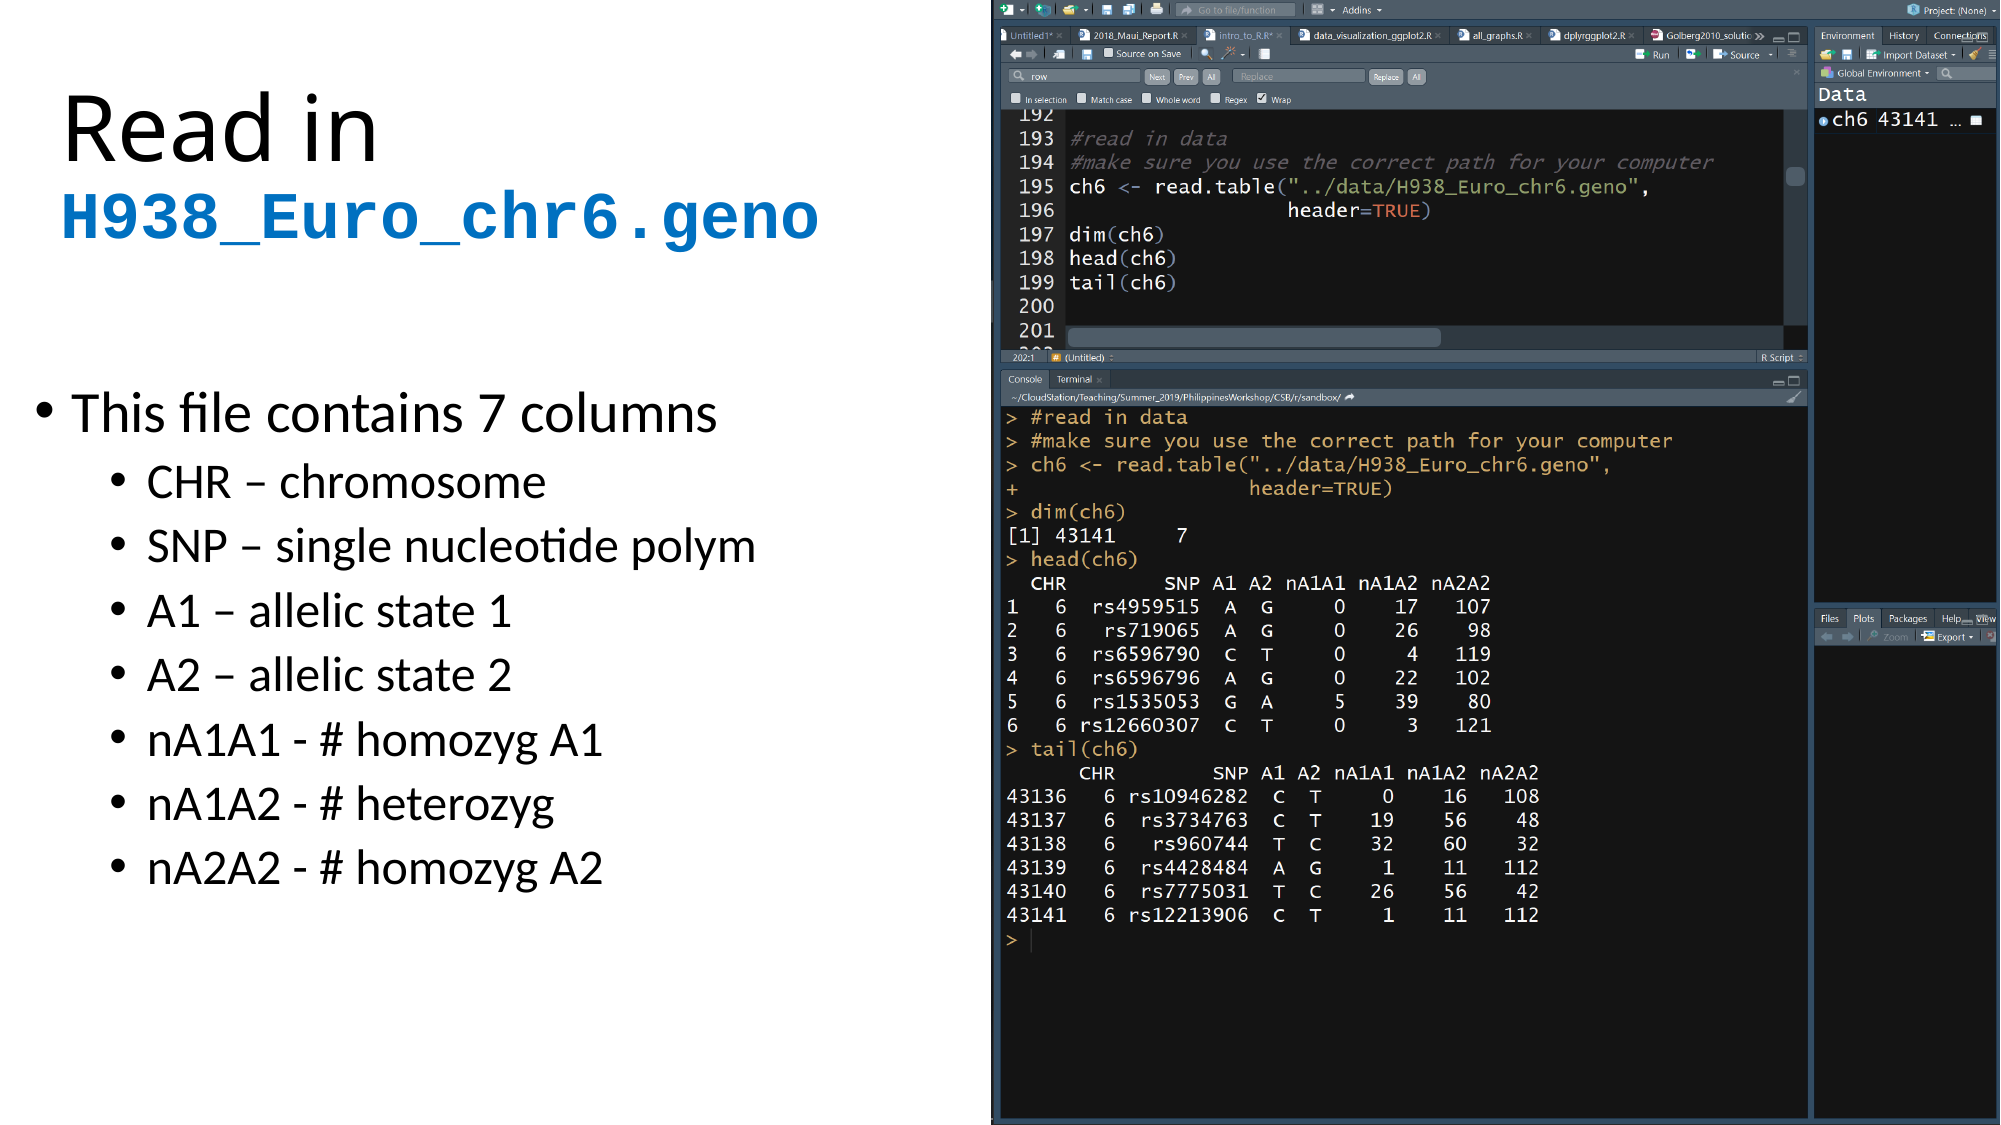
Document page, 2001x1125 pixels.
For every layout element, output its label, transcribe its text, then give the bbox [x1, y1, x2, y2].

list This file contains 7 columns CHR – chromosome SNP – single nucleotide polym A1 – allelic state 1 A2 – allelic state 2 nA1A1 - # homozyg A1 nA1A2 - # heterozyg nA2A2 - # homozyg A2 [19, 374, 803, 1089]
picture [991, 0, 2000, 1125]
title Read in H938_Euro_chr6.geno [45, 58, 991, 277]
